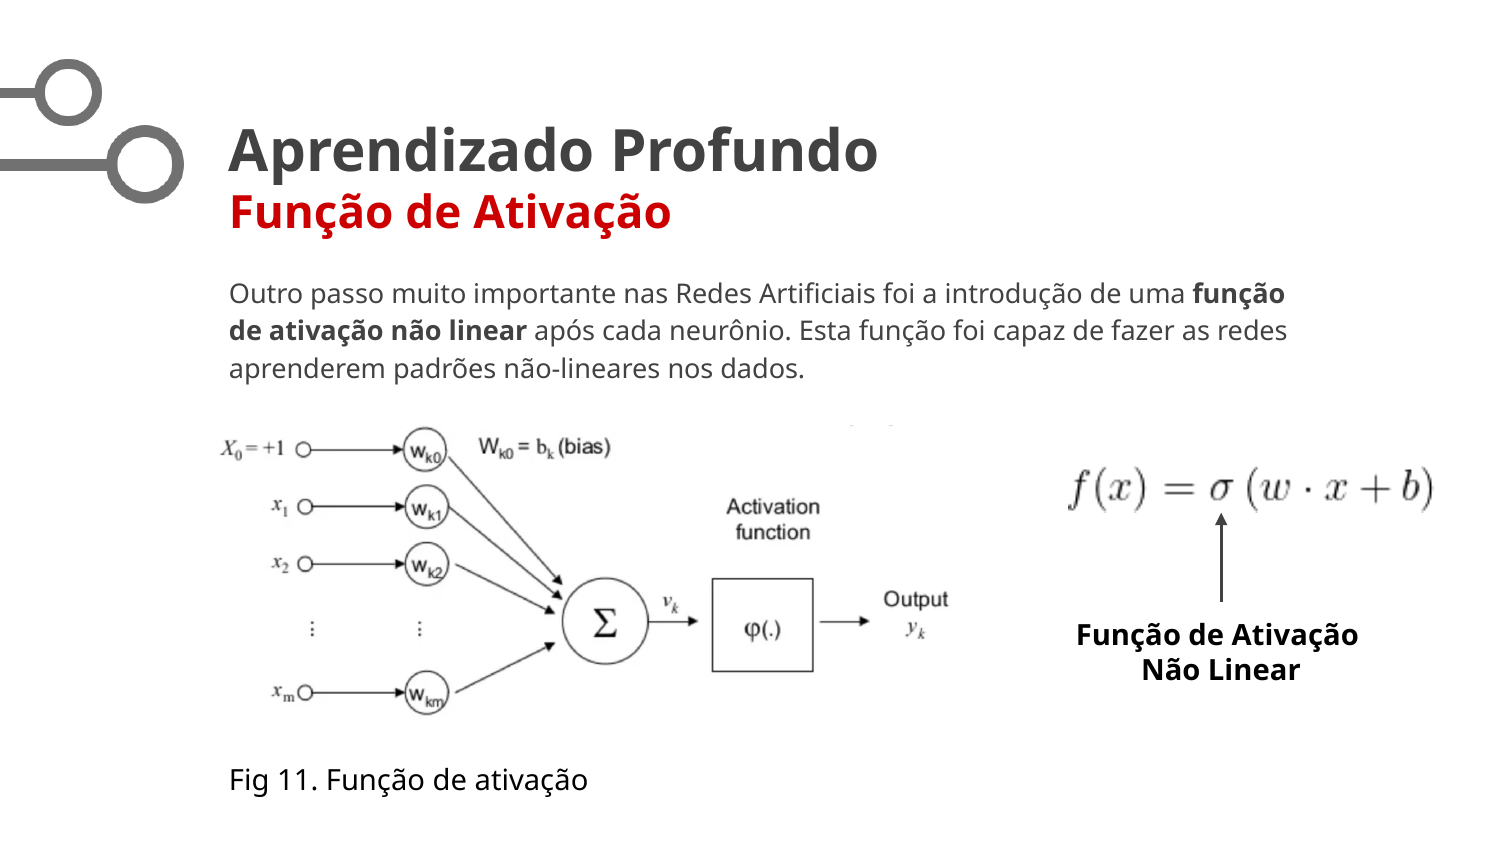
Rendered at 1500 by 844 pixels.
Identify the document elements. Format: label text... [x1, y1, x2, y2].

text_box Fig 11. Função de ativação [213, 746, 897, 820]
list Outro passo muito importante nas Redes Artificiais foi a introdução de uma função de ativação não linear após cada neurônio. Esta função foi capaz de fazer as redes aprenderem padrões não-lineares nos dados. [213, 256, 1318, 457]
title Aprendizado Profundo Função de Ativação [213, 98, 1368, 263]
picture [0, 0, 1435, 732]
text_box Função de Ativação Não Linear [1038, 601, 1404, 691]
